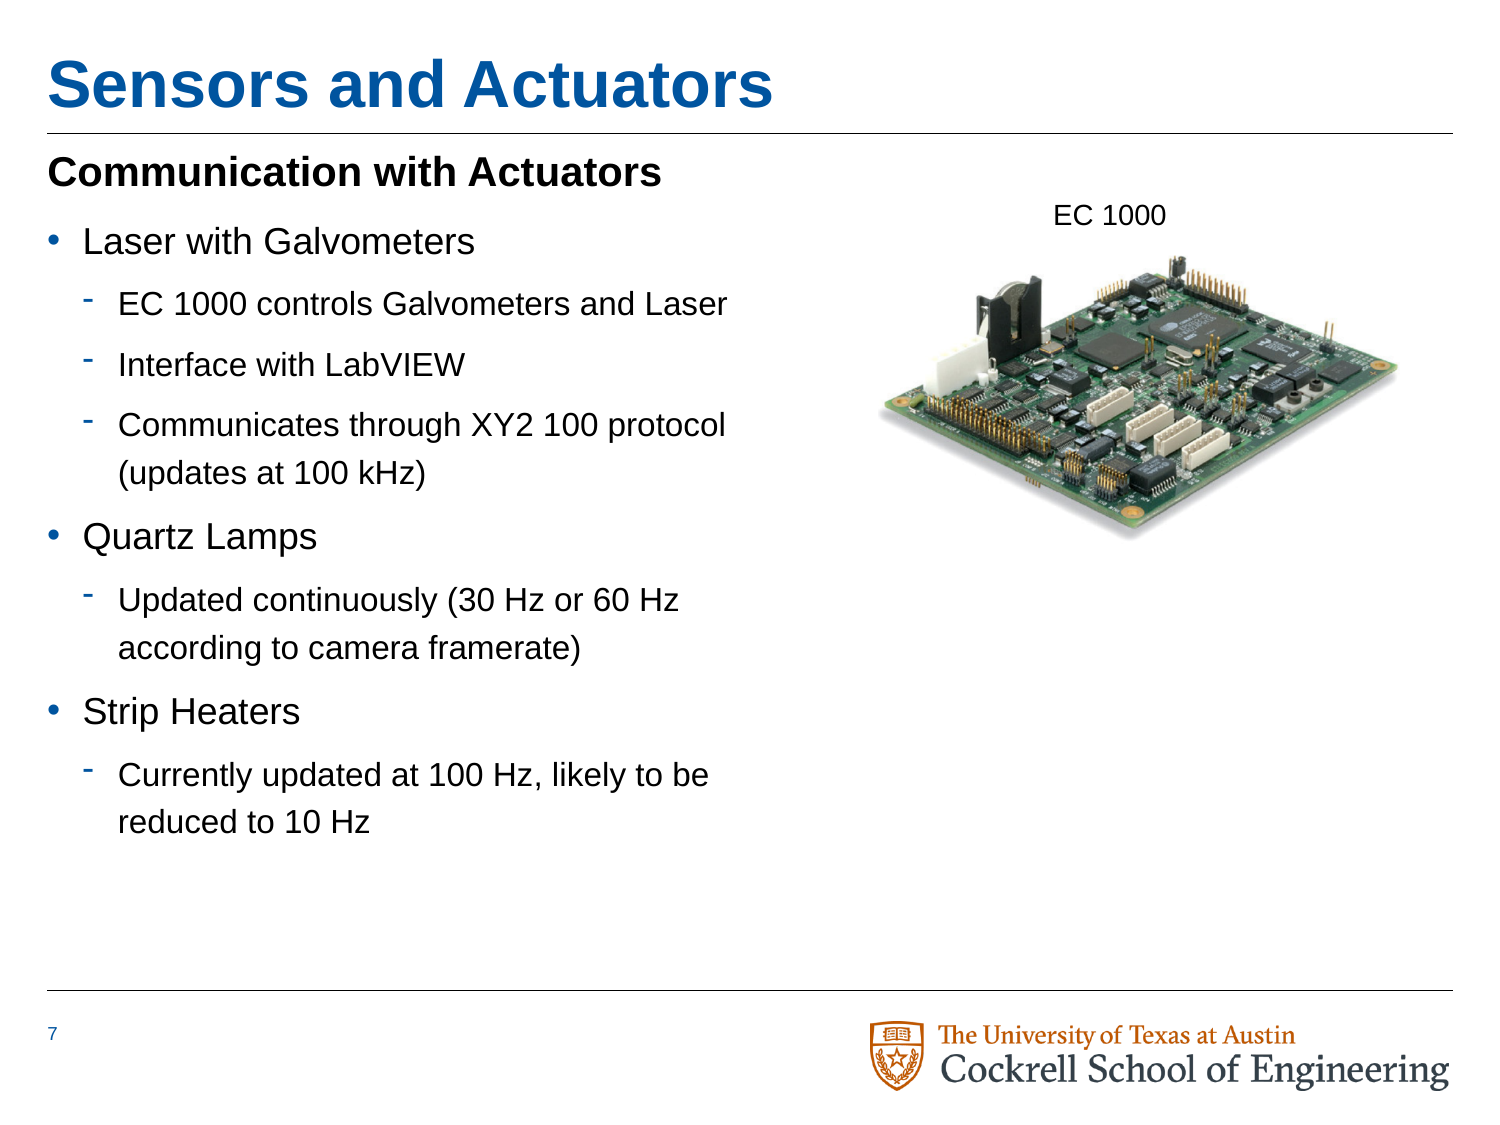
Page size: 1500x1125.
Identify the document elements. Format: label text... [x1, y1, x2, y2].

list Laser with Galvometers EC 1000 controls Galvometers and Laser Interface with LabVIEW Communicates through XY2 100 protocol (updates at 100 kHz) Quartz Lamps Updated continuously (30 Hz or 60 Hz according to camera framerate) Strip Heaters Currently updated at 100 Hz, likely to be reduced to 10 Hz [47, 207, 772, 956]
title Sensors and Actuators [47, 33, 1453, 123]
list Communication with Actuators [47, 144, 1453, 186]
picture [870, 1021, 1449, 1091]
text_box EC 1000 [1038, 189, 1243, 239]
picture [878, 252, 1403, 547]
